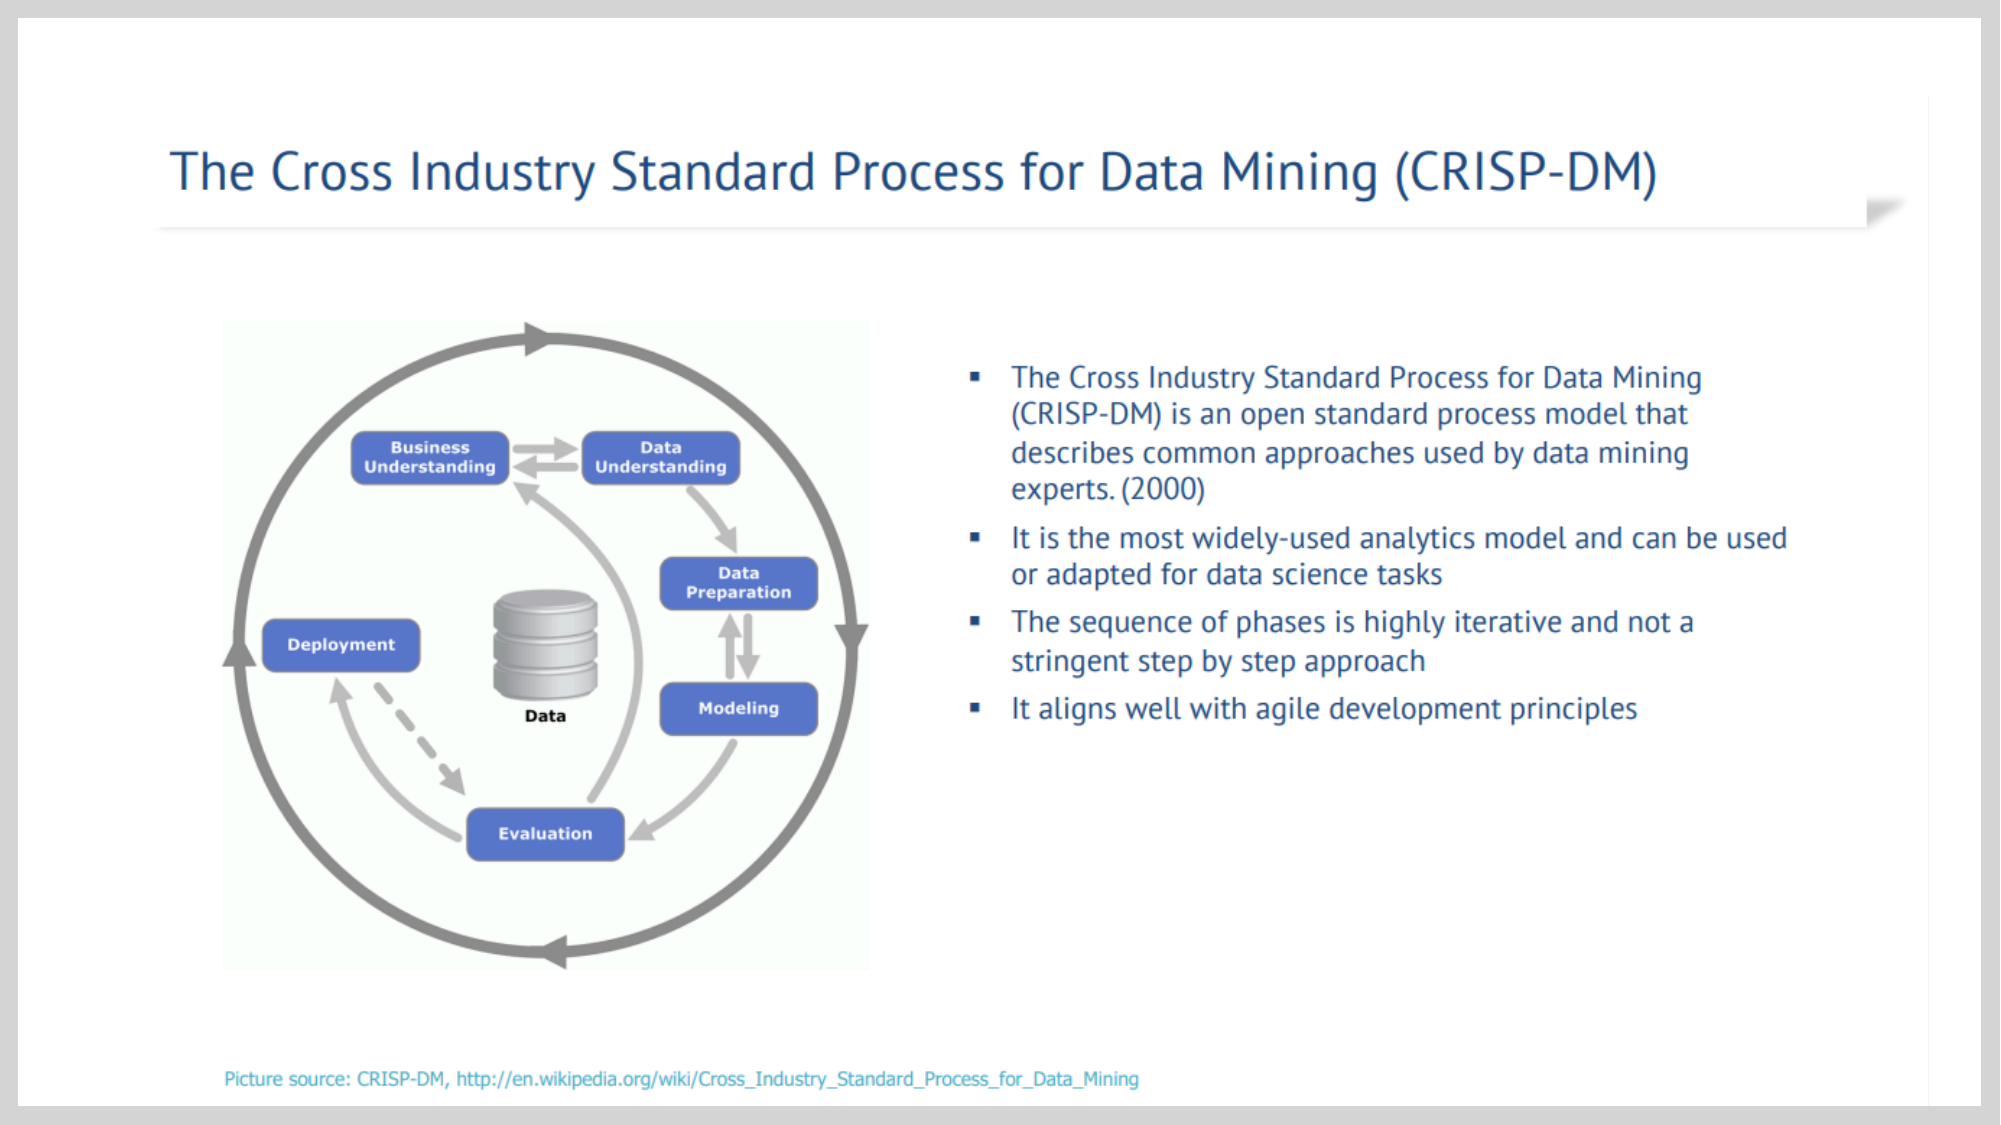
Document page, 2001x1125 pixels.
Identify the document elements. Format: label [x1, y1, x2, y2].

picture [152, 96, 1929, 1125]
text_box [7, 7, 1992, 1117]
